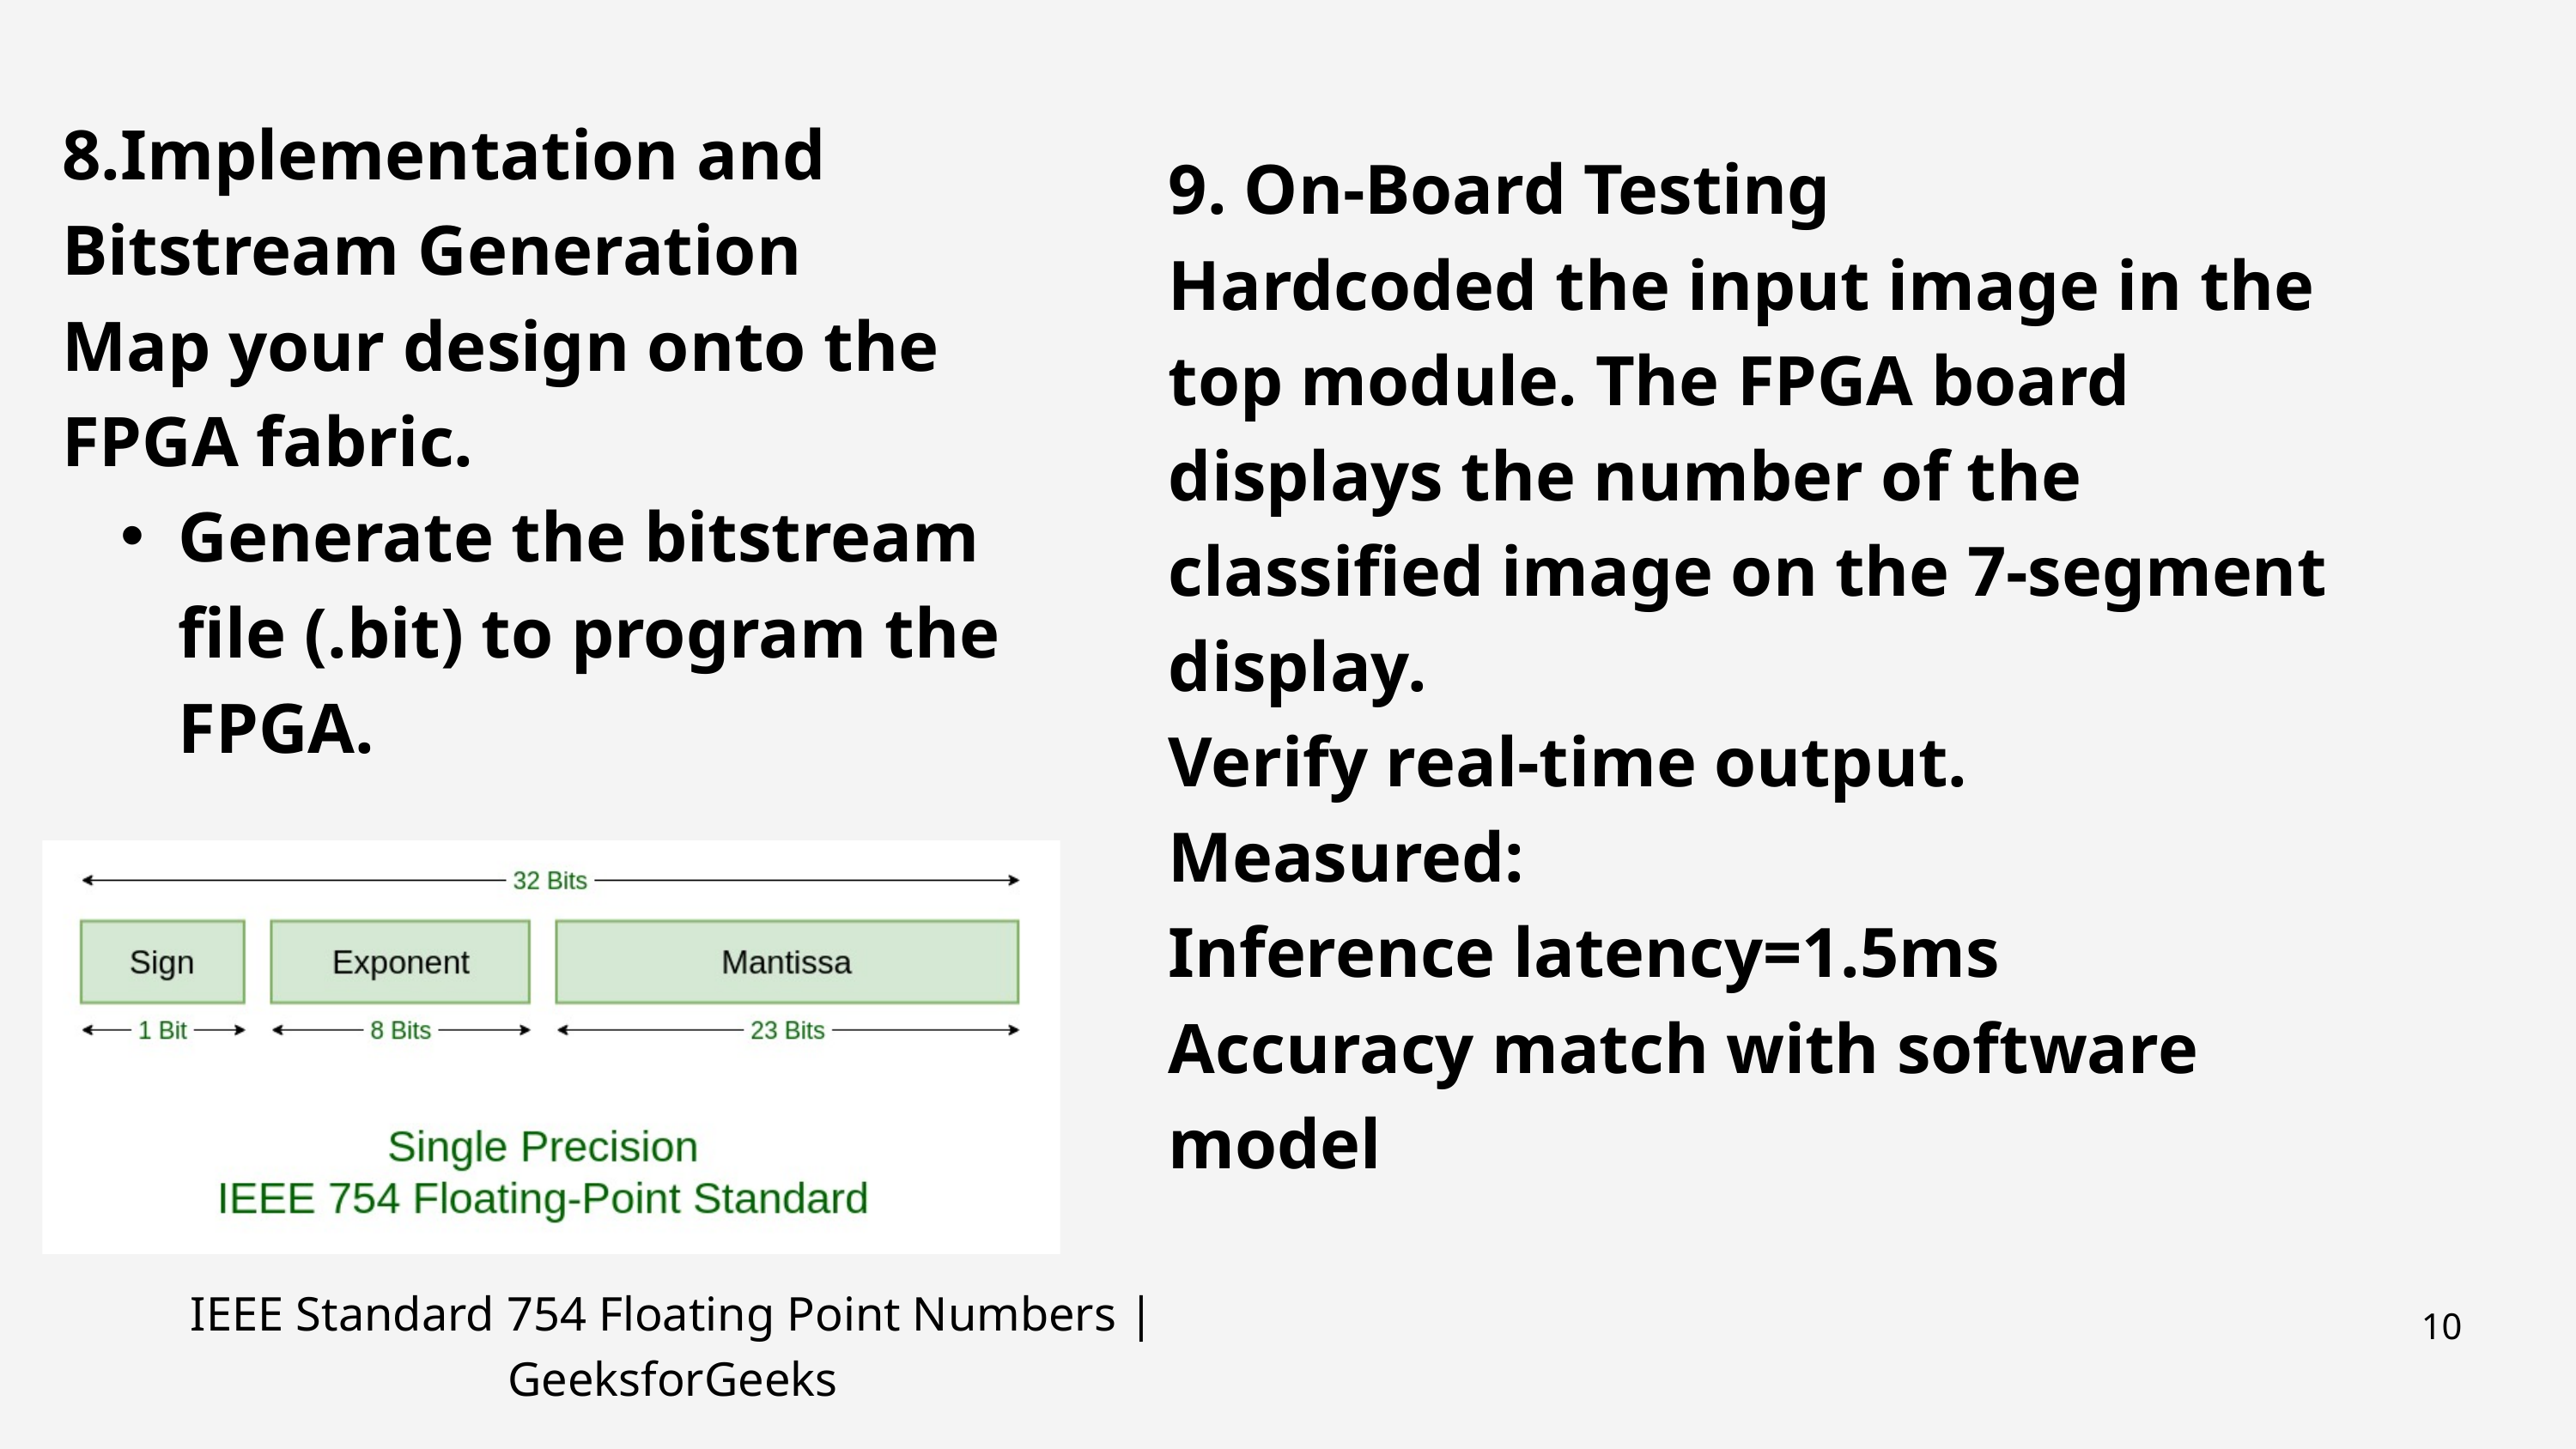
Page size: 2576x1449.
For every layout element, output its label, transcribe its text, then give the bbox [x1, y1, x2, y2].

text_box 9. On-Board Testing Hardcoded the input image in the top module. The FPGA board displays the number of the classified image on the 7-segment display. Verify real-time output. Measured: Inference latency=1.5ms Accuracy match with software model [1168, 132, 2363, 1183]
text_box 8.Implementation and Bitstream Generation Map your design onto the FPGA fabric. Generate the bitstream file (.bit) to program the FPGA. [62, 97, 1080, 863]
text_box 10 [2421, 1296, 2463, 1348]
text_box IEEE Standard 754 Floating Point Numbers | GeeksforGeeks [42, 1275, 1303, 1406]
text_box [42, 840, 1060, 1254]
